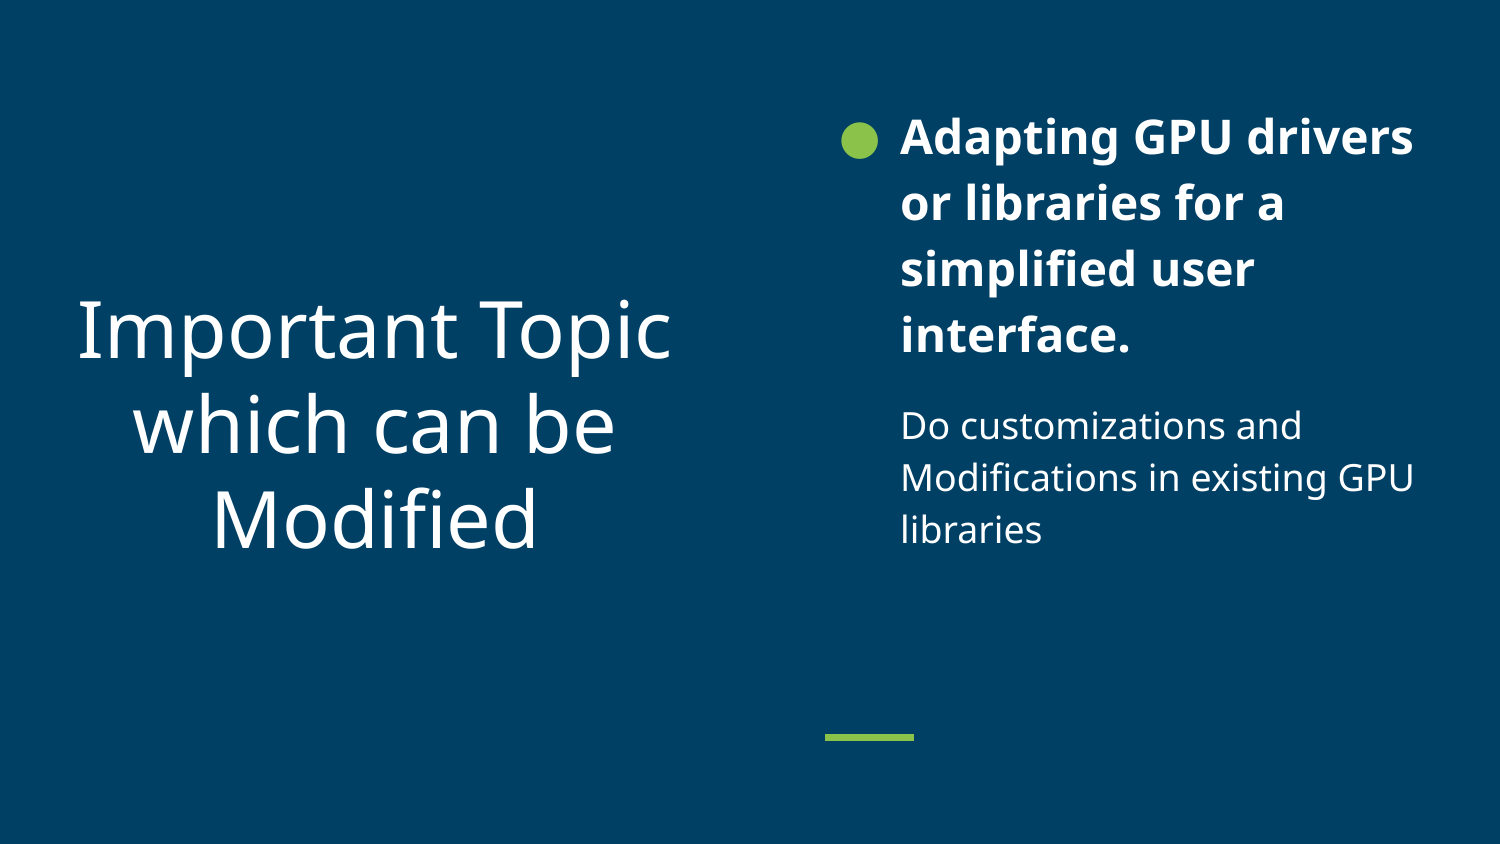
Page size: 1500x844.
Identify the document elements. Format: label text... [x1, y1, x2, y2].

title Important Topic which can be Modified [43, 298, 708, 546]
list Adapting GPU drivers or libraries for a simplified user interface. Do customizations and Modifications in existing GPU libraries [810, 70, 1440, 678]
